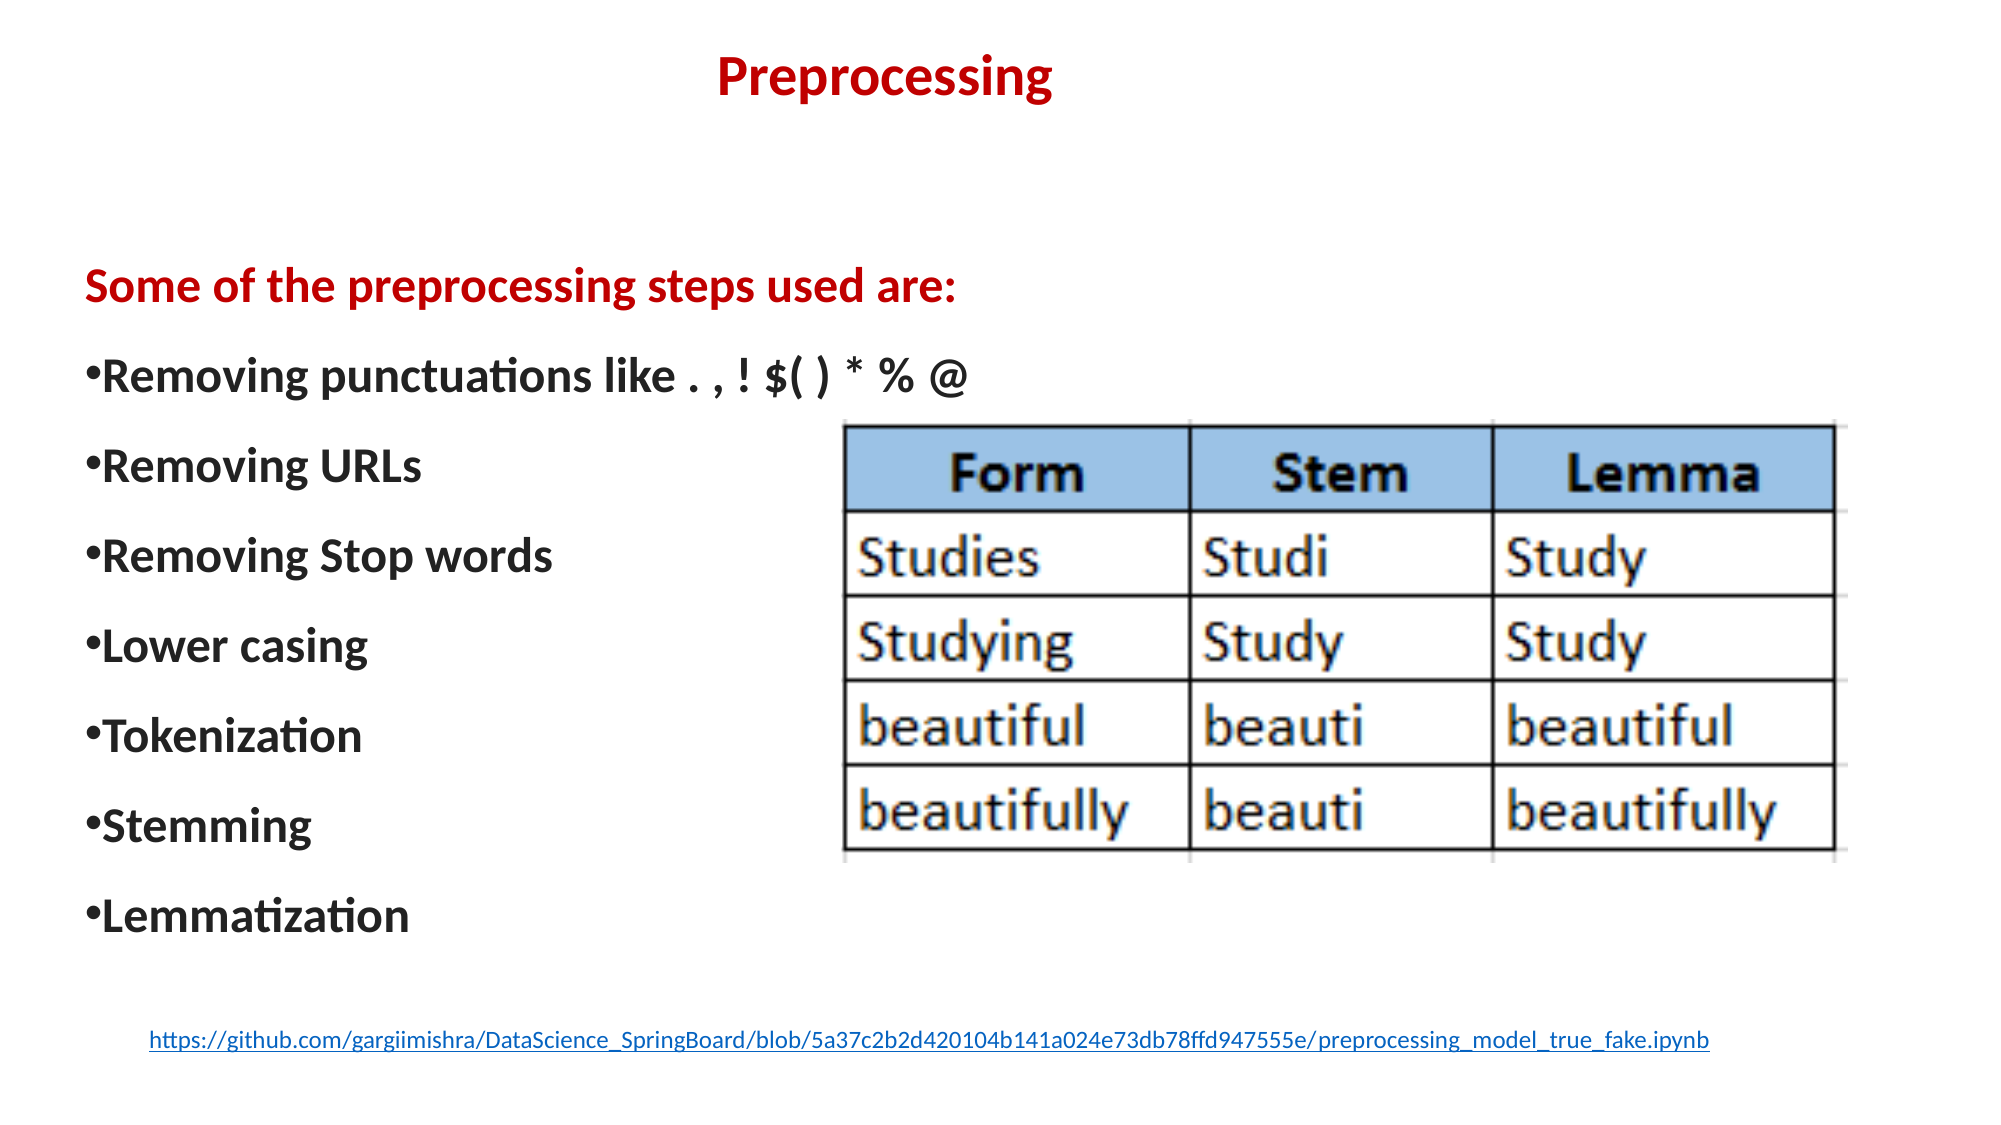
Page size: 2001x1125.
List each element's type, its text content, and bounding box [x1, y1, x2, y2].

text_box Preprocessing [134, 29, 1637, 114]
text_box https://github.com/gargiimishra/DataScience_SpringBoard/blob/5a37c2b2d420104b141a024e73db78ffd947555e/preprocessing_model_true_fake.ipynb [134, 1016, 1941, 1062]
picture [841, 419, 1848, 864]
text_box Some of the preprocessing steps used are: Removing punctuations like . , ! $( ) * % @ Removing URLs Removing Stop words Lower casing Tokenization Stemming Lemmatization [69, 214, 1848, 950]
